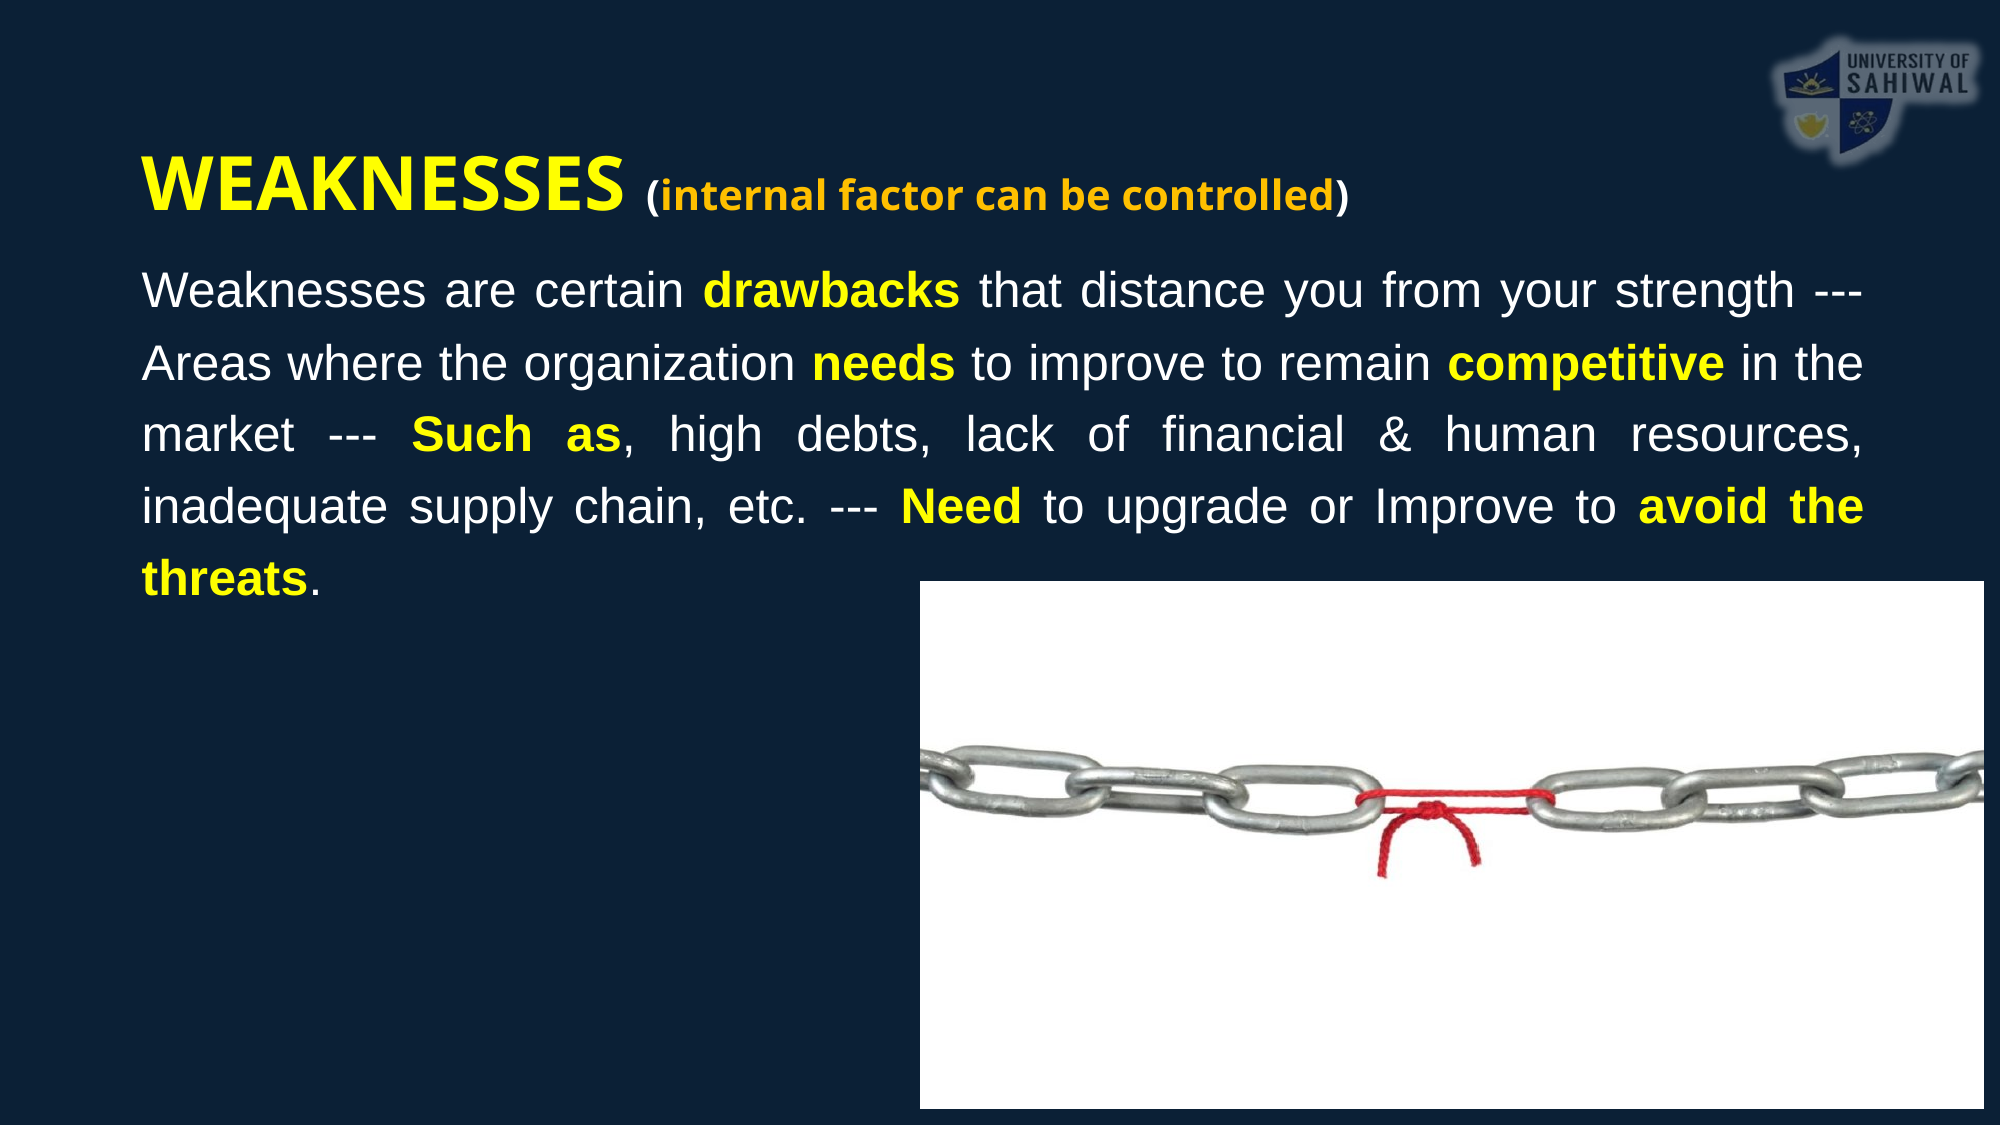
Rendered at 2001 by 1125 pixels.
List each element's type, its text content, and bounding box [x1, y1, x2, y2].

picture [1747, 0, 2000, 208]
list WEAKNESSES (internal factor can be controlled) Weaknesses are certain drawbacks that distance you from your strength --- Areas where the organization needs to improve to remain competitive in the market --- Such as, high debts, lack of financial & human resources, inadequate supply chain, etc. --- Need to upgrade or Improve to avoid the threats. [120, 86, 1880, 1039]
picture [919, 581, 1984, 1110]
